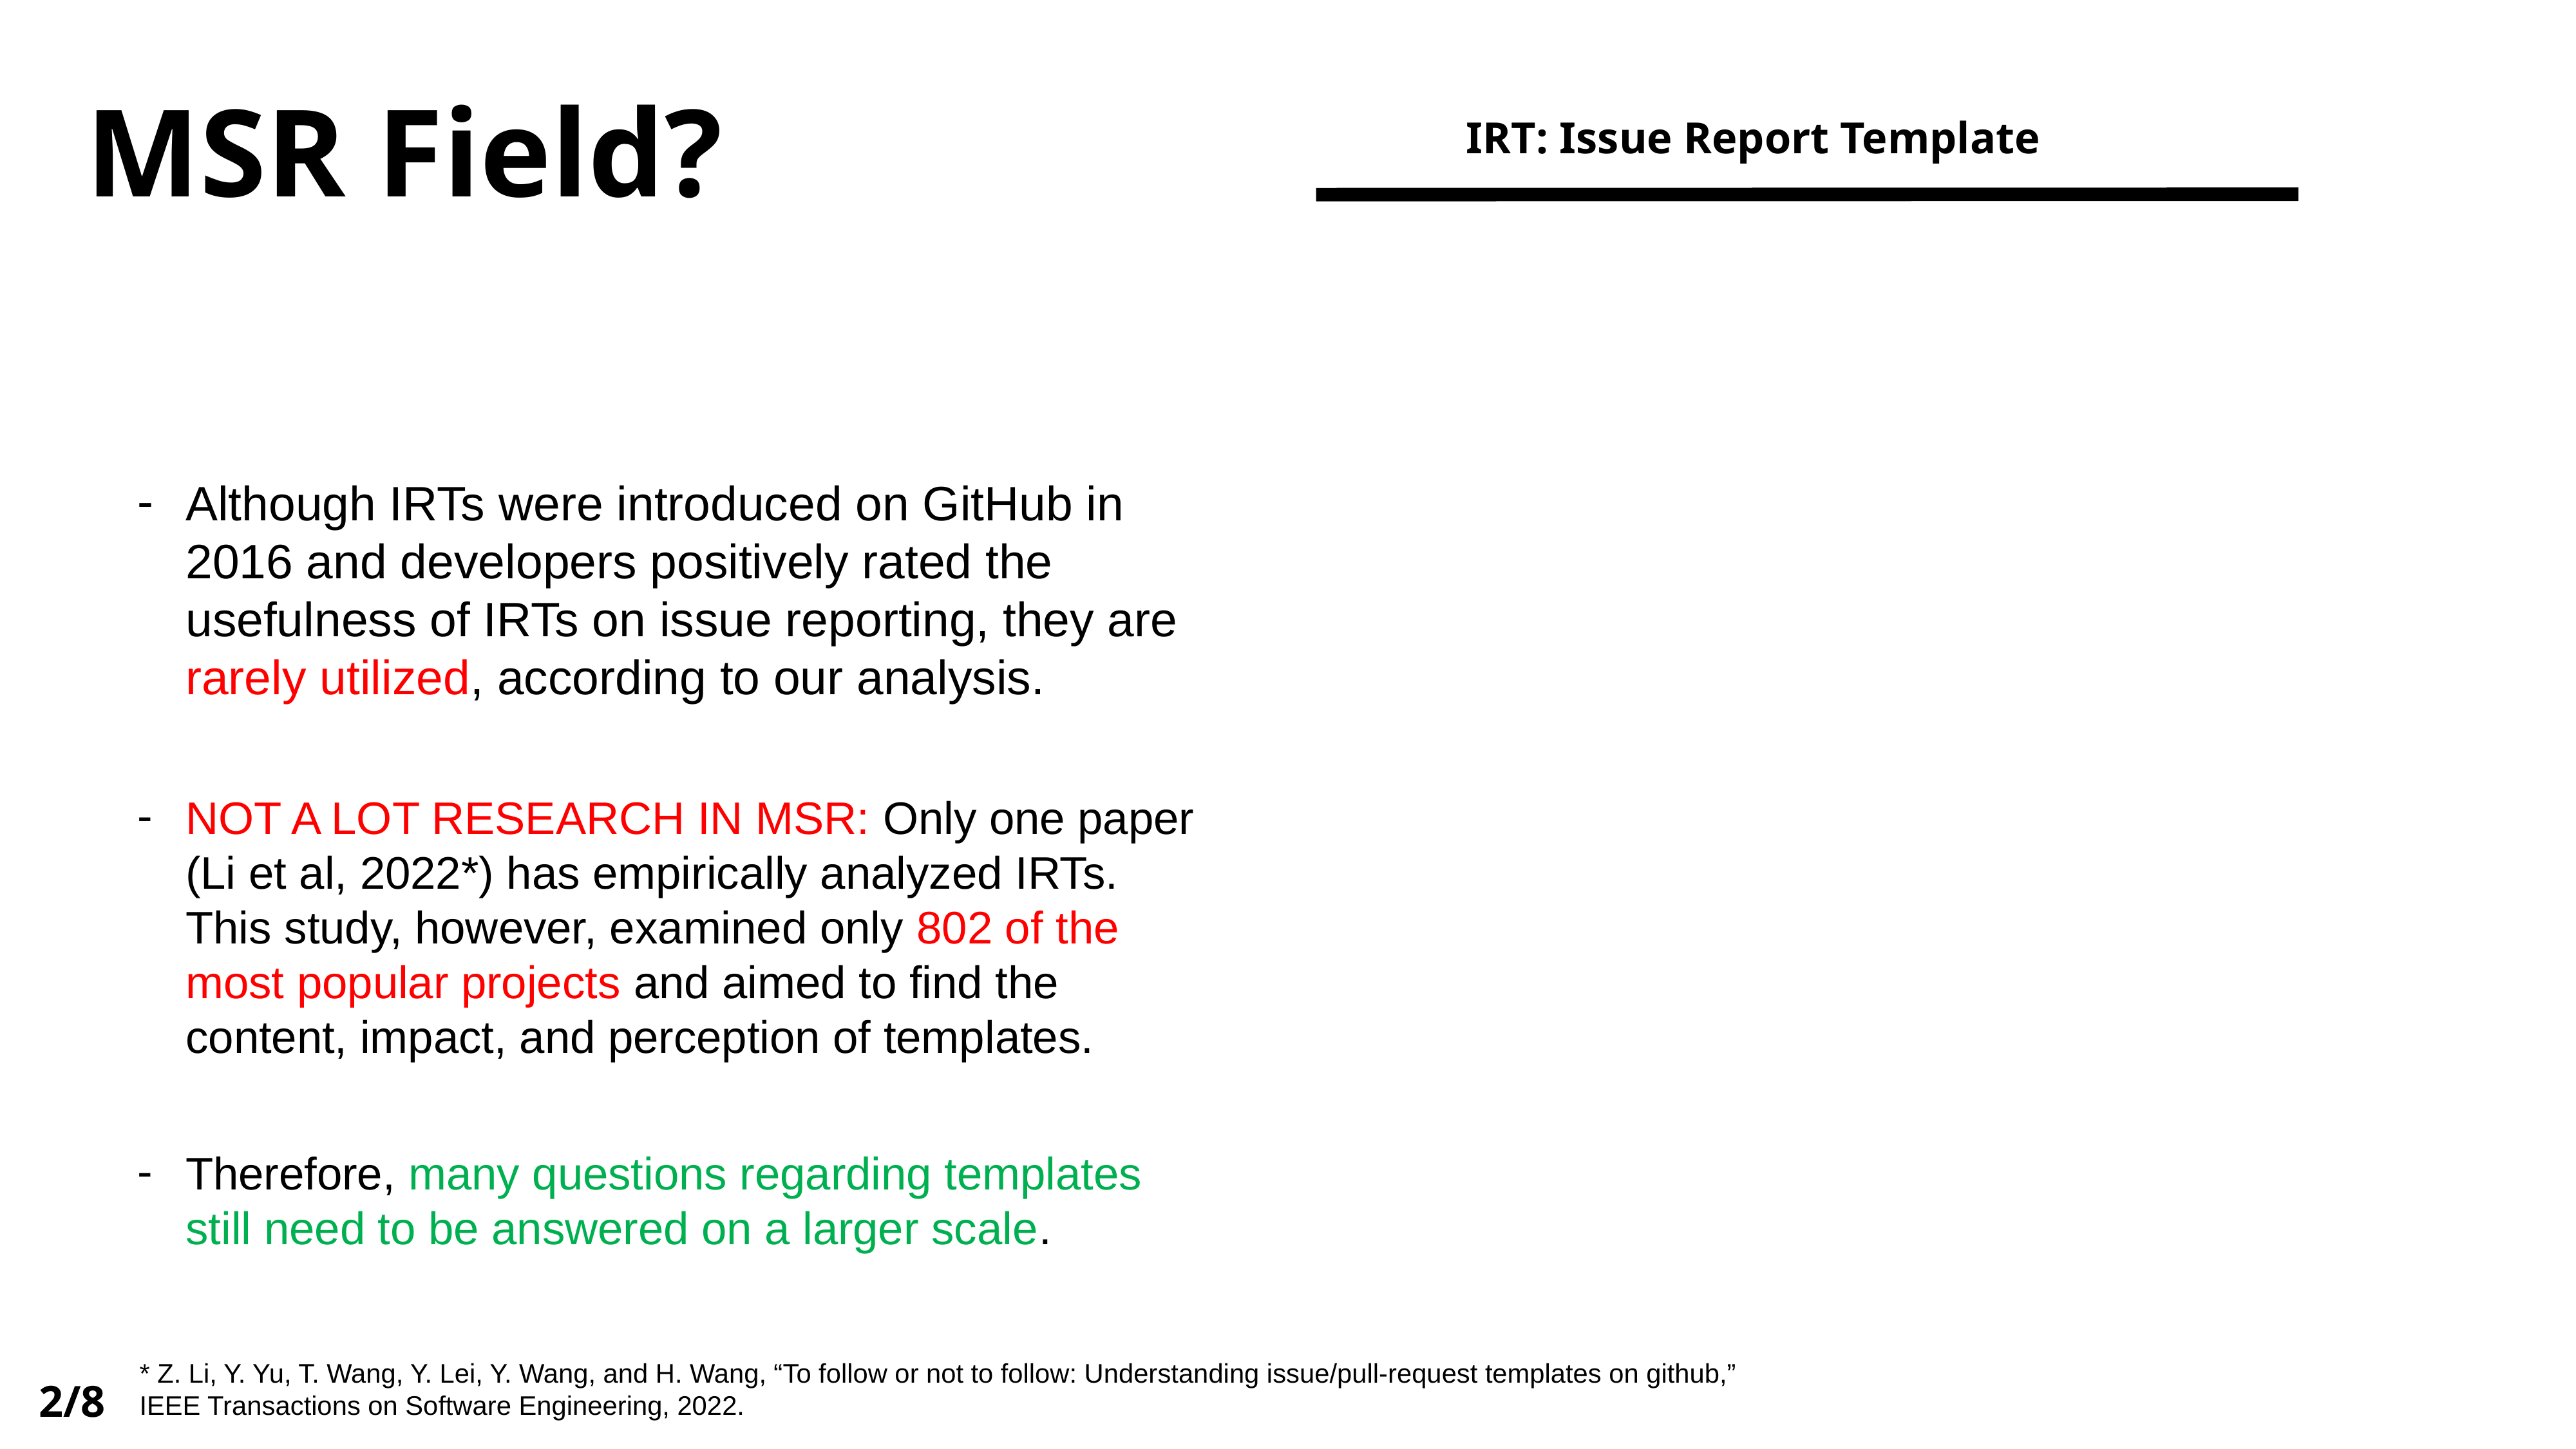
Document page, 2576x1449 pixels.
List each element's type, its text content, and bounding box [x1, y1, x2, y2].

text_box Although IRTs were introduced on GitHub in 2016 and developers positively rated the usefulness of IRTs on issue reporting, they are rarely utilized, according to our analysis. NOT A LOT RESEARCH IN MSR: Only one paper (Li et al, 2022*) has empirically analyzed IRTs. This study, however, examined only 802 of the most popular projects and aimed to find the content, impact, and perception of templates. Therefore, many questions regarding templates still need to be answered on a larger scale. [128, 462, 1216, 1264]
text_box MSR Field? [79, 62, 1493, 252]
text_box * Z. Li, Y. Yu, T. Wang, Y. Lei, Y. Wang, and H. Wang, “To follow or not to follow: Understanding issue/pull-request templates on github,” IEEE Transactions on Software Engineering, 2022. [129, 1347, 1808, 1431]
text_box IRT: Issue Report Template [1457, 106, 2576, 167]
text_box 2/8 [29, 1369, 129, 1431]
